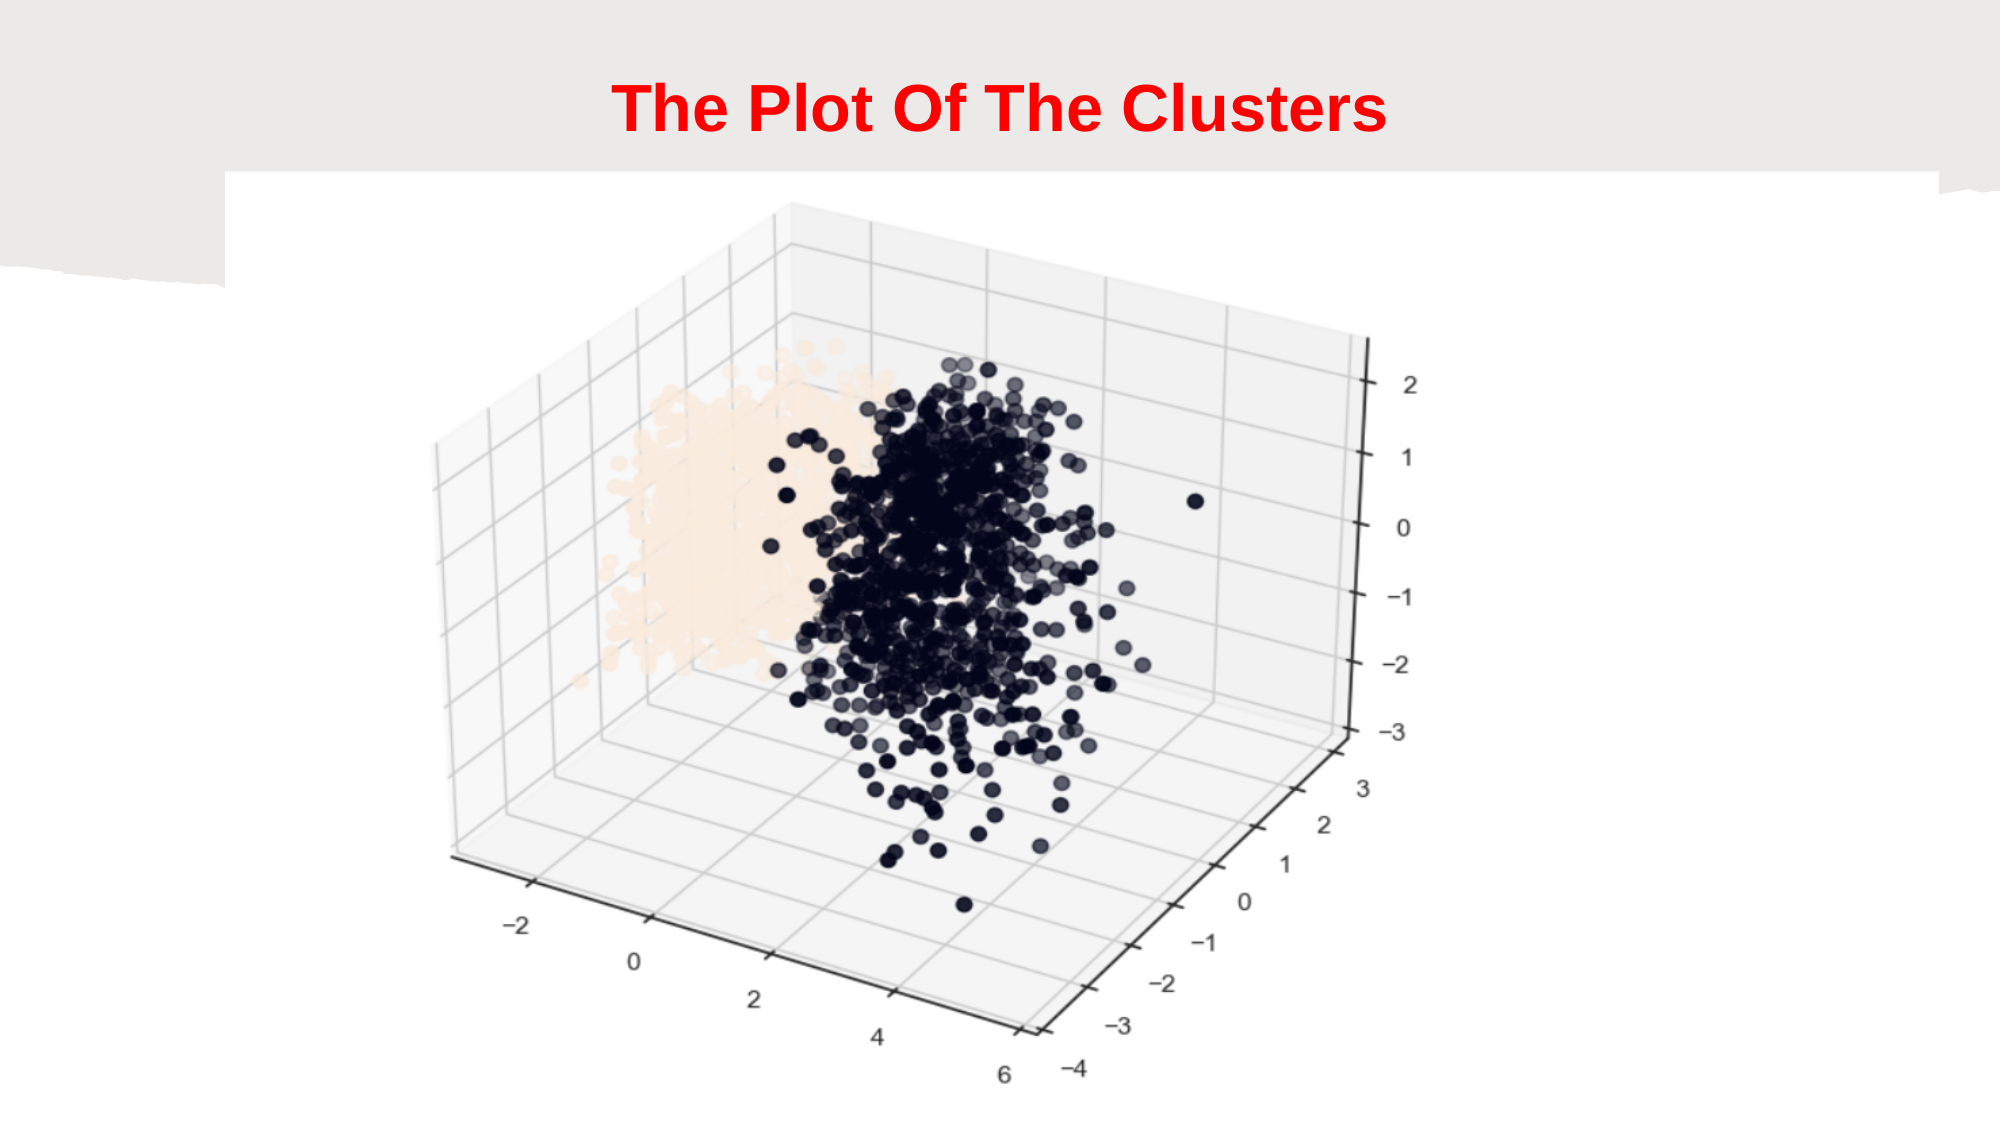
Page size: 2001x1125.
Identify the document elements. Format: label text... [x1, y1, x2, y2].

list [224, 170, 1939, 1104]
title The Plot Of The Clusters [135, 20, 1865, 154]
text_box [0, 0, 2000, 290]
text_box [0, 191, 2000, 1125]
